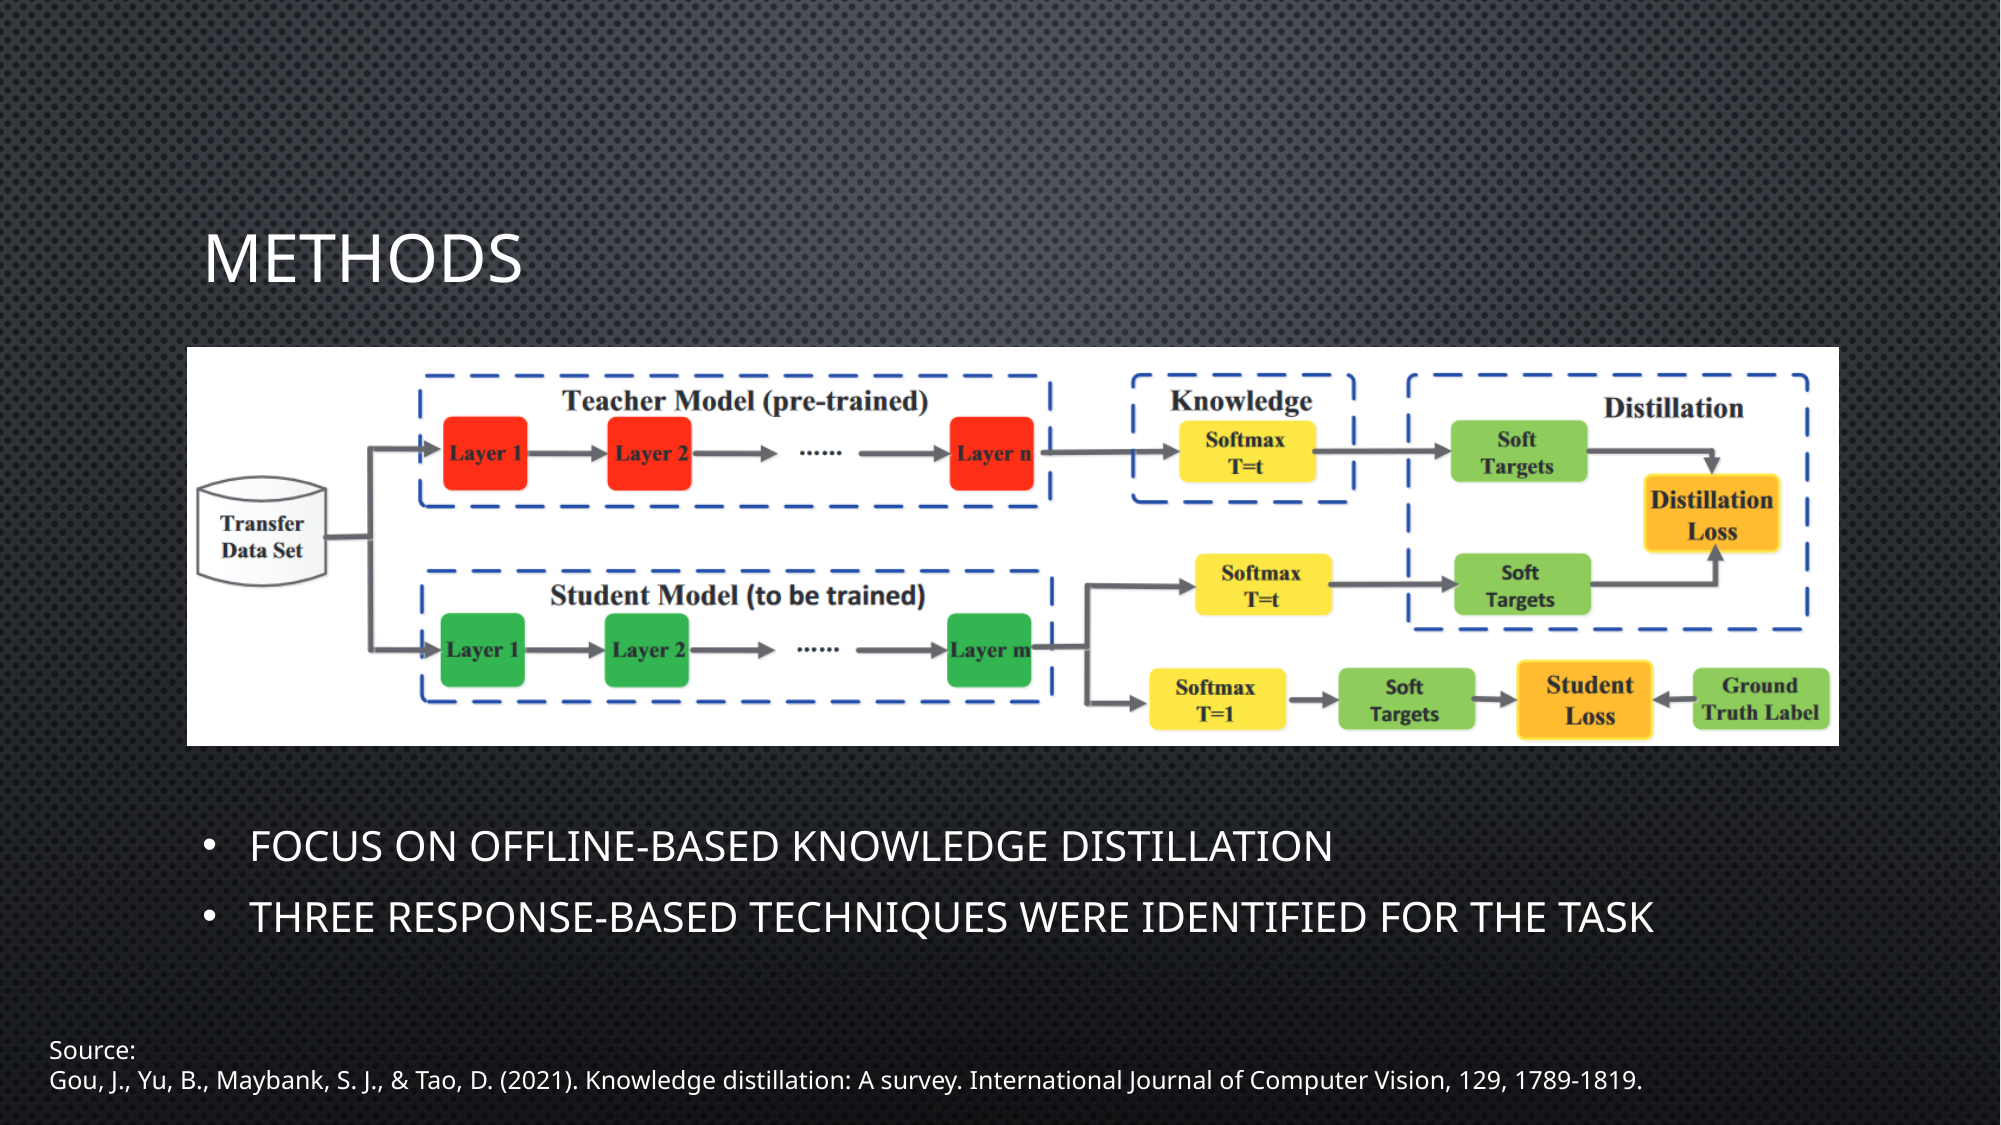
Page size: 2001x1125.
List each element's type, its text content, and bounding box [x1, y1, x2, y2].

title Methods [187, 99, 1813, 347]
list Focus on offline-based knowledge distillation Three response-based techniques were identified for the task [187, 765, 1813, 994]
text_box Source: Gou, J., Yu, B., Maybank, S. J., & Tao, D. (2021). Knowledge distillation: A survey. International Journal of Computer Vision, 129, 1789-1819. [34, 1027, 1661, 1102]
picture [186, 347, 1839, 747]
